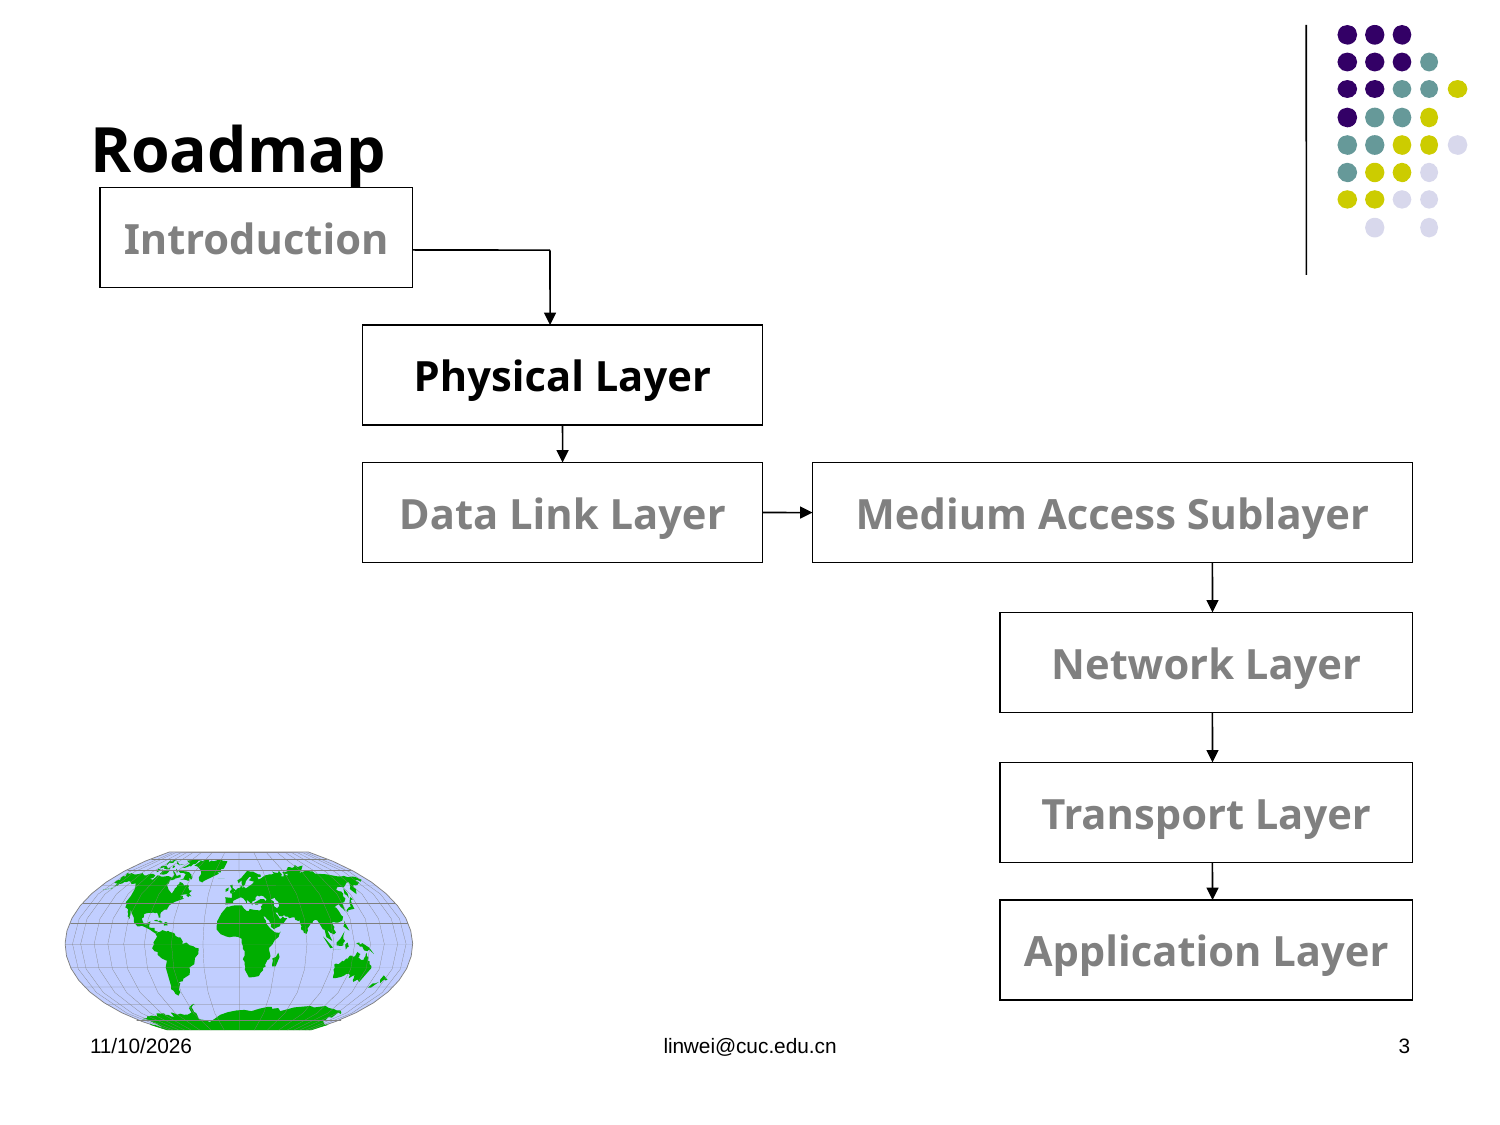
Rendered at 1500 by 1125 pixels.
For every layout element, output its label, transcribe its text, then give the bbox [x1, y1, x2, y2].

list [64, 851, 414, 1031]
title Roadmap [75, 20, 1313, 193]
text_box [766, 462, 1413, 563]
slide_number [74, 1024, 426, 1101]
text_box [362, 249, 763, 426]
footer linwei@cuc.edu.cn [512, 1024, 988, 1101]
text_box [362, 432, 763, 563]
text_box Introduction [99, 187, 413, 288]
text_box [999, 862, 1413, 1001]
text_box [999, 562, 1413, 712]
slide_number 3 [1074, 1024, 1426, 1101]
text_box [999, 712, 1413, 862]
